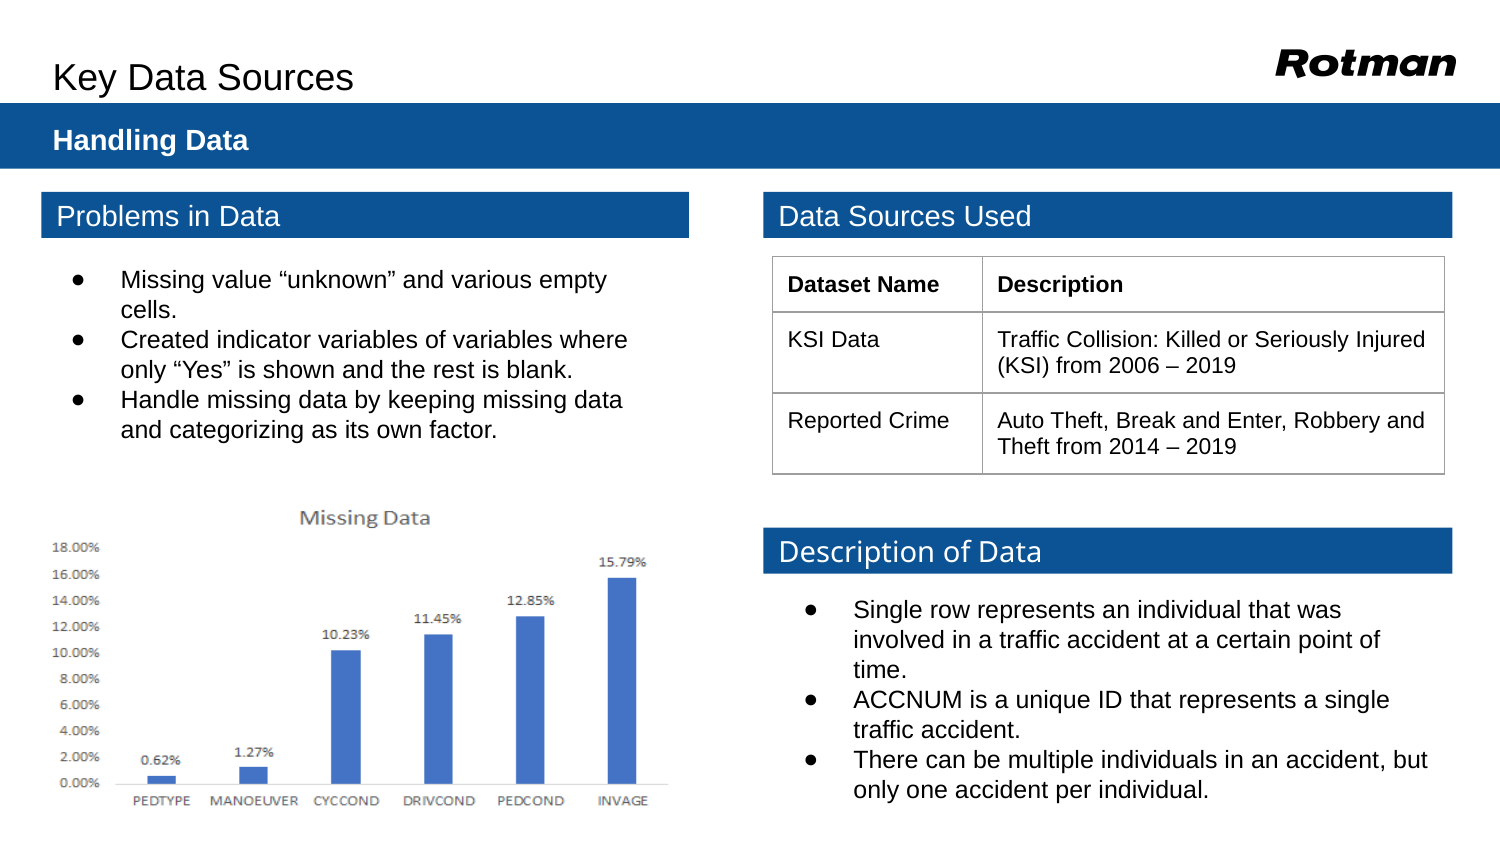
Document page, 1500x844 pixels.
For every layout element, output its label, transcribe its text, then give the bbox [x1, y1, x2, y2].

text_box Missing value “unknown” and various empty cells. Created indicator variables of variables where only “Yes” is shown and the rest is blank. Handle missing data by keeping missing data and categorizing as its own factor. [30, 248, 679, 457]
picture [1266, 39, 1466, 91]
subtitle Handling Data [41, 102, 1223, 169]
table_cell Auto Theft, Break and Enter, Robbery and Theft from 2014 – 2019 [983, 394, 1444, 473]
text_box Data Sources Used [763, 191, 1453, 238]
picture [41, 493, 690, 819]
table_cell Traffic Collision: Killed or Seriously Injured (KSI) from 2006 – 2019 [983, 313, 1444, 392]
title Key Data Sources [41, 33, 1223, 102]
text_box Problems in Data [41, 191, 689, 238]
table_header Dataset Name [773, 257, 982, 311]
table_cell Reported Crime [773, 394, 982, 473]
text_box Single row represents an individual that was involved in a traffic accident at a certain point of time. ACCNUM is a unique ID that represents a single traffic accident. There can be multiple individuals in an accident, but only one accident per individual. [763, 578, 1453, 758]
table_header Description [983, 257, 1444, 311]
text_box Description of Data [763, 527, 1453, 574]
table_cell KSI Data [773, 313, 982, 392]
